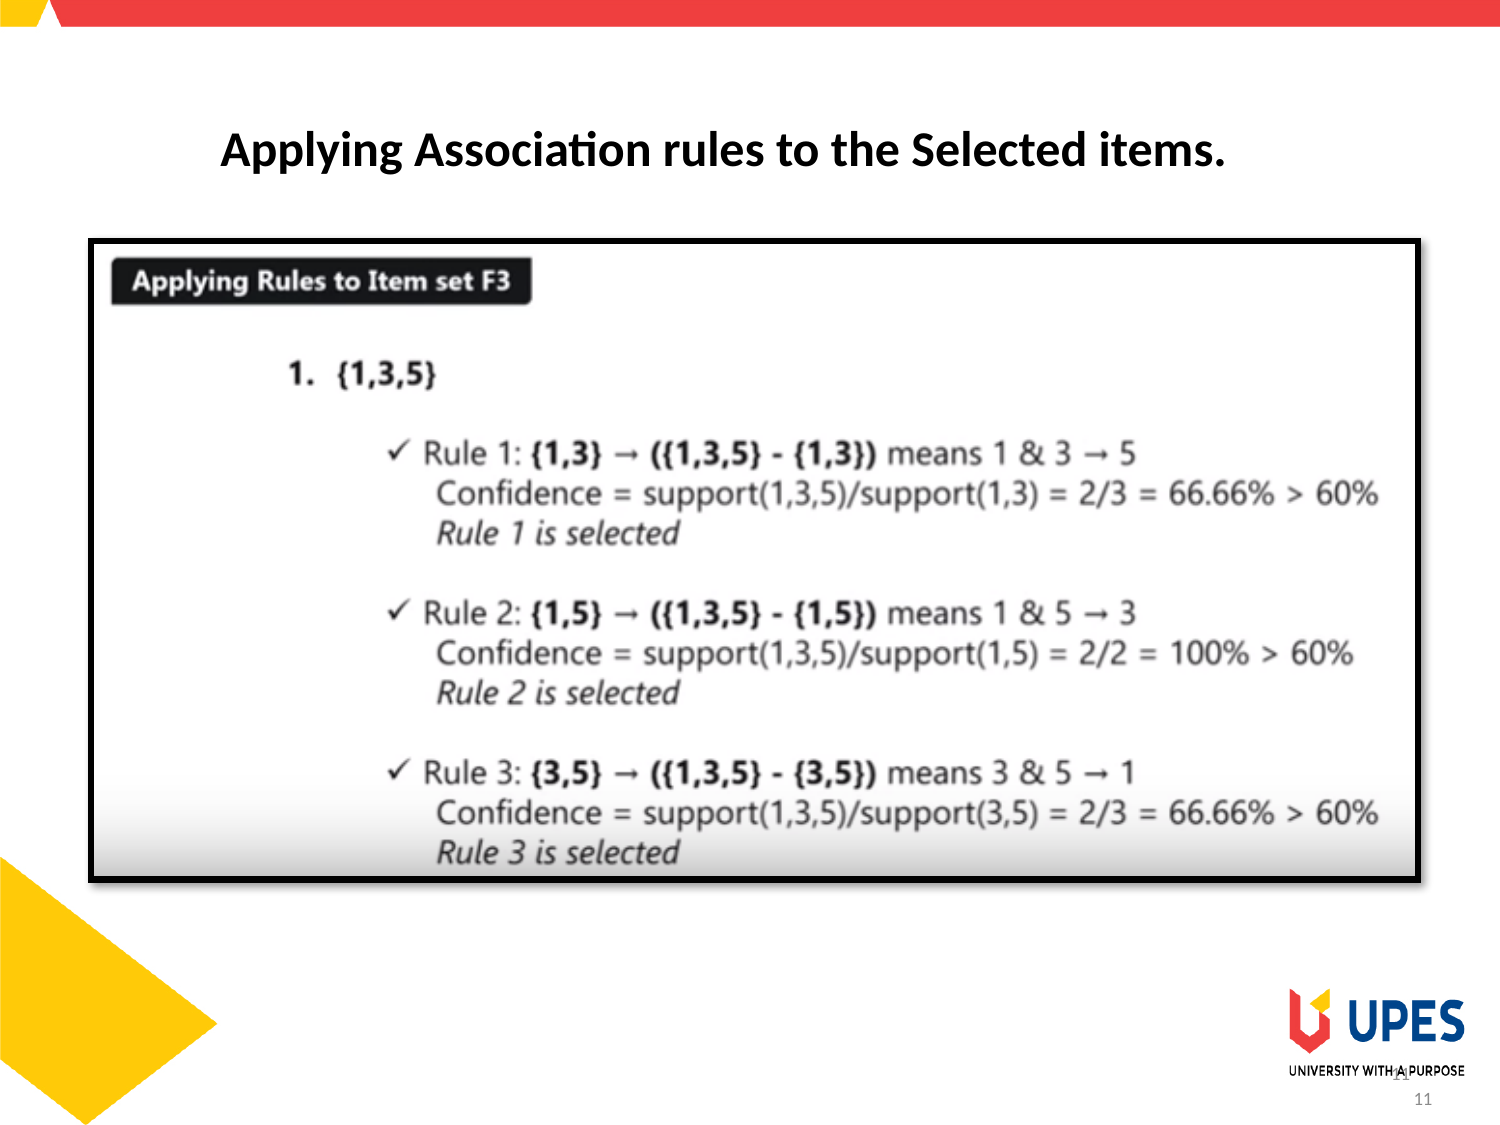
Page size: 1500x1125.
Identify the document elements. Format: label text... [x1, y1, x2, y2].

text_box Applying Association rules to the Selected items. [205, 108, 1355, 184]
picture [0, 0, 1500, 1125]
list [93, 243, 1416, 877]
slide_number 11 [1074, 1042, 1425, 1103]
